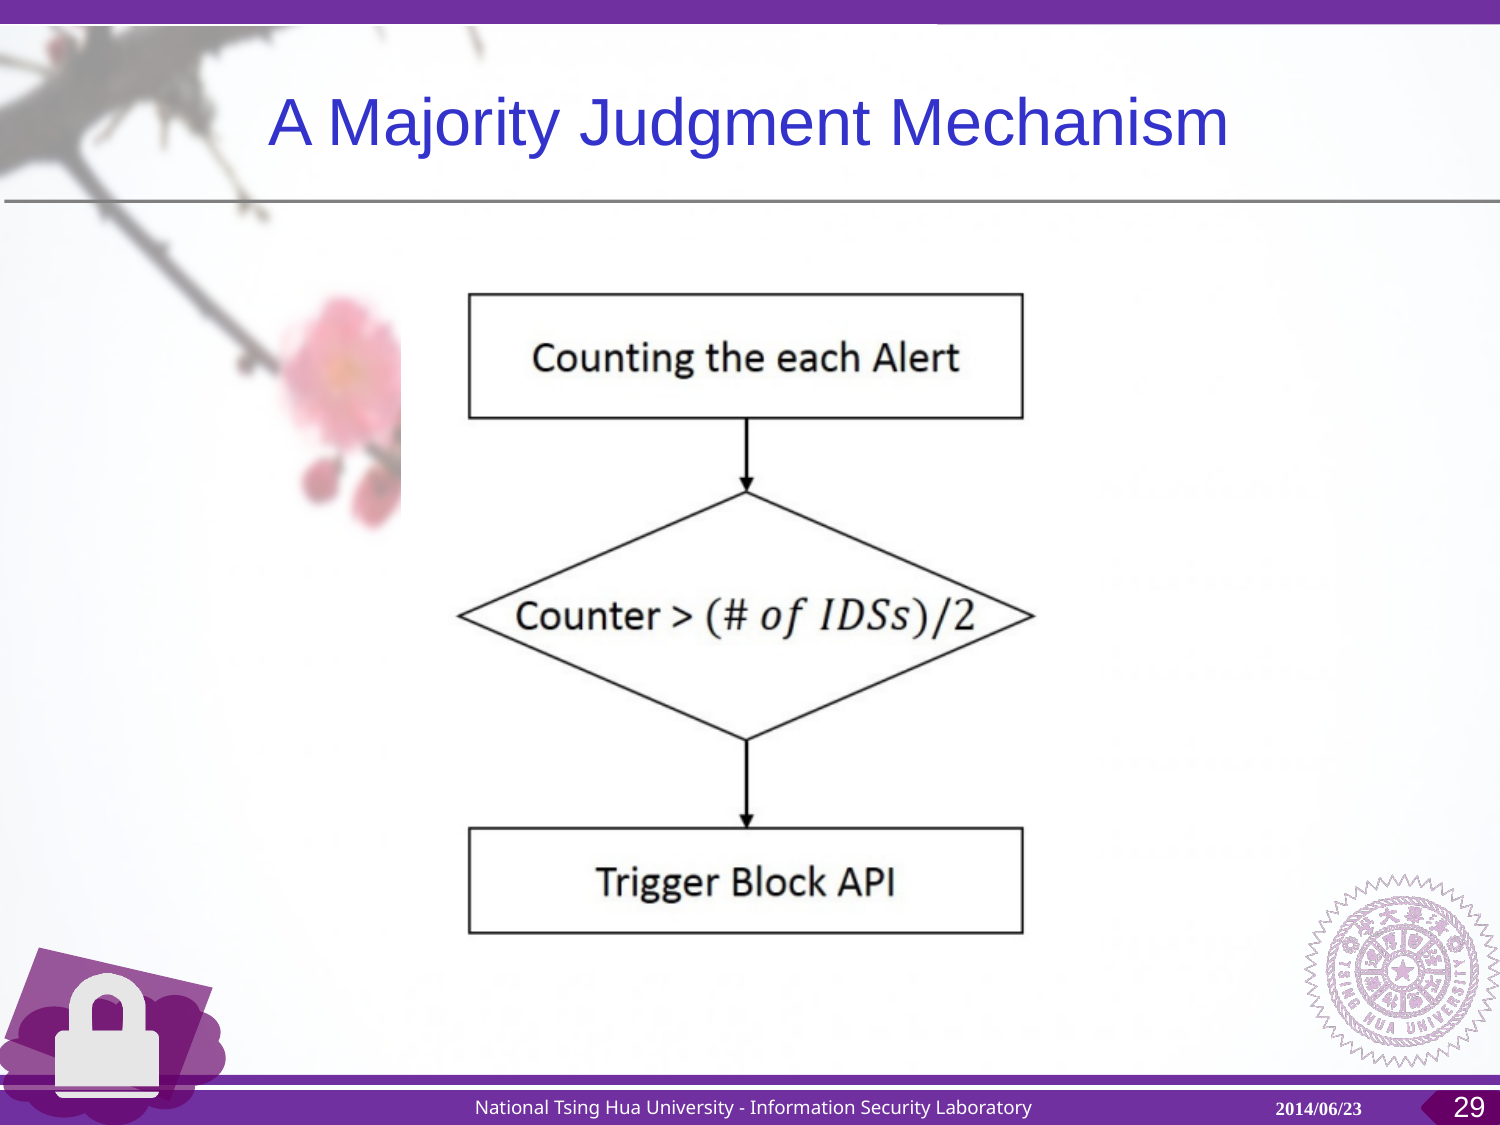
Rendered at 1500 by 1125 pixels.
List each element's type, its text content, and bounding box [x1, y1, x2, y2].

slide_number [1260, 1089, 1403, 1125]
picture [1304, 874, 1500, 1068]
title A Majority Judgment Mechanism [75, 38, 1425, 200]
slide_number 29 [1436, 1088, 1500, 1123]
picture [401, 273, 1099, 971]
